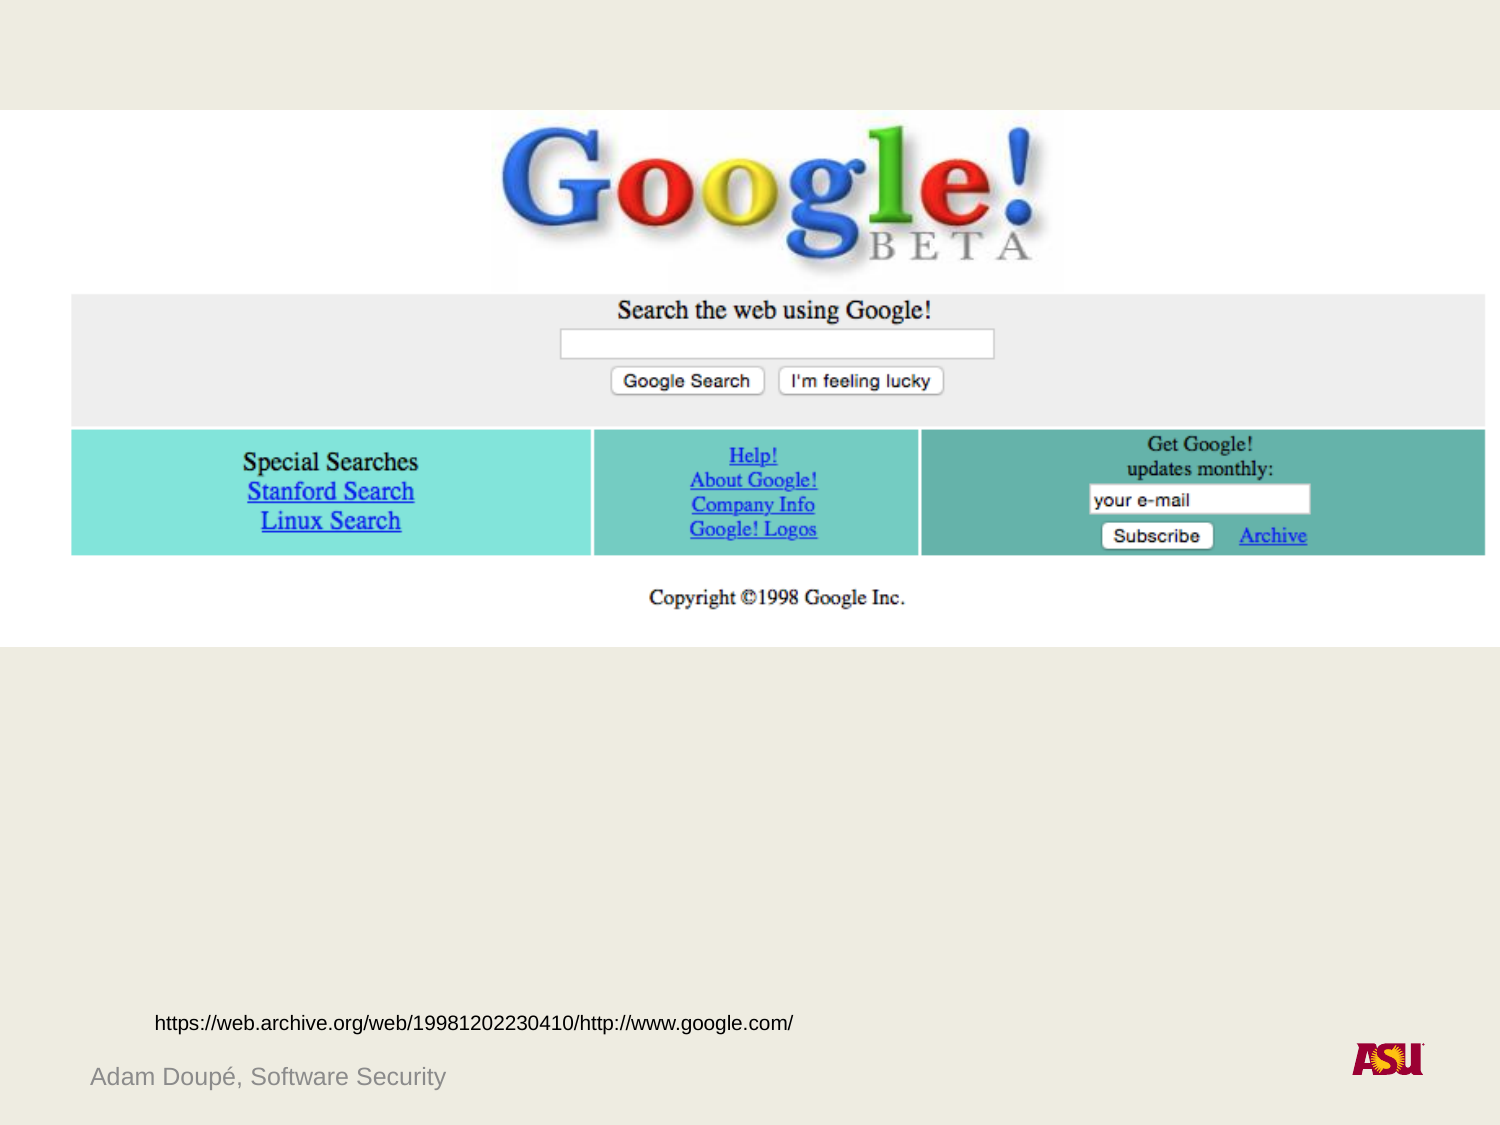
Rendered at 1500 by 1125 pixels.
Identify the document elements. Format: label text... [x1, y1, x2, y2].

picture [0, 110, 1500, 647]
text_box https://web.archive.org/web/19981202230410/http://www.google.com/ [139, 1001, 1361, 1042]
